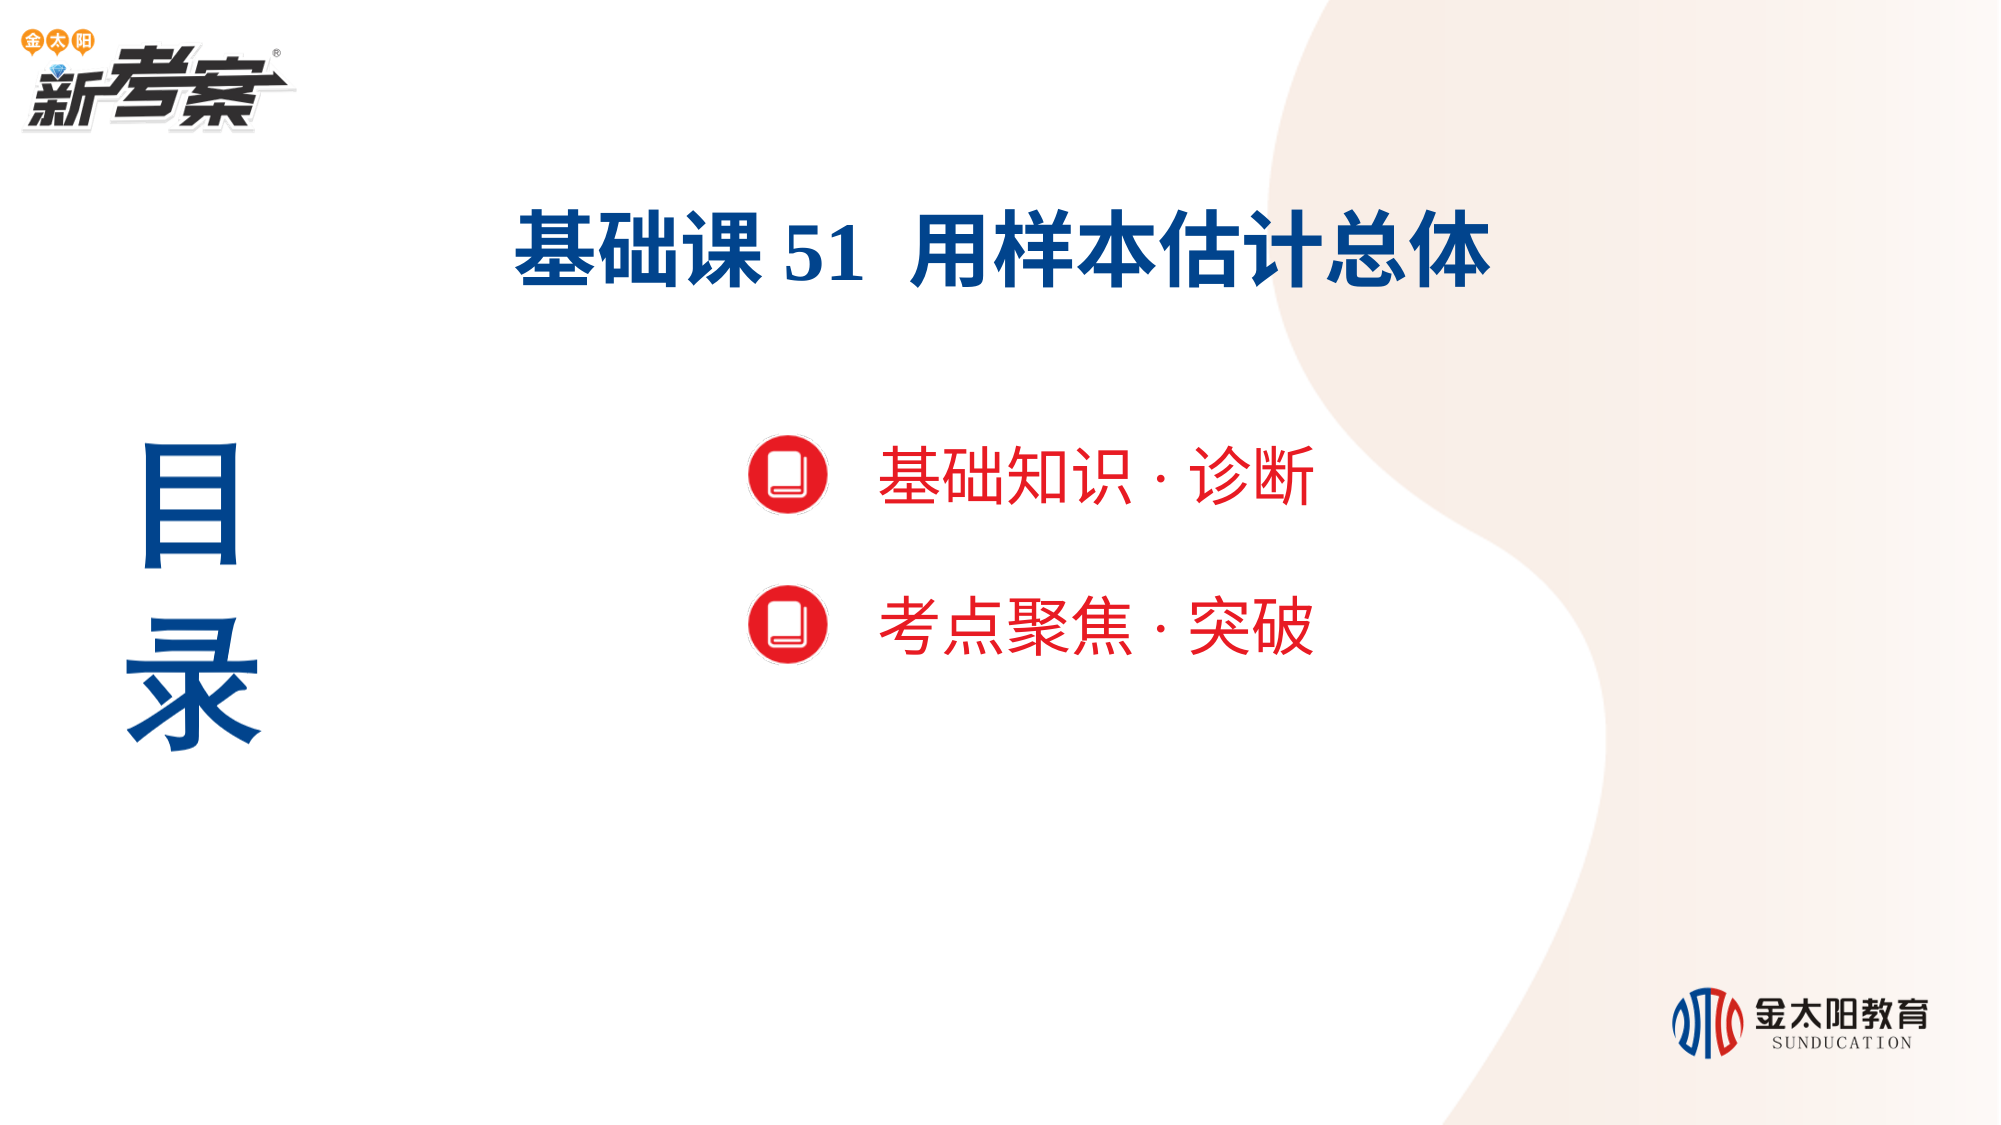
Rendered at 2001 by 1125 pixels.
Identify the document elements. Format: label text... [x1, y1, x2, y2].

picture [0, 0, 2000, 1125]
text_box 基础课51 用样本估计总体 [101, 152, 1904, 342]
text_box 基础知识·诊断 [853, 428, 1451, 521]
text_box 考点聚焦·突破 [853, 578, 1451, 671]
